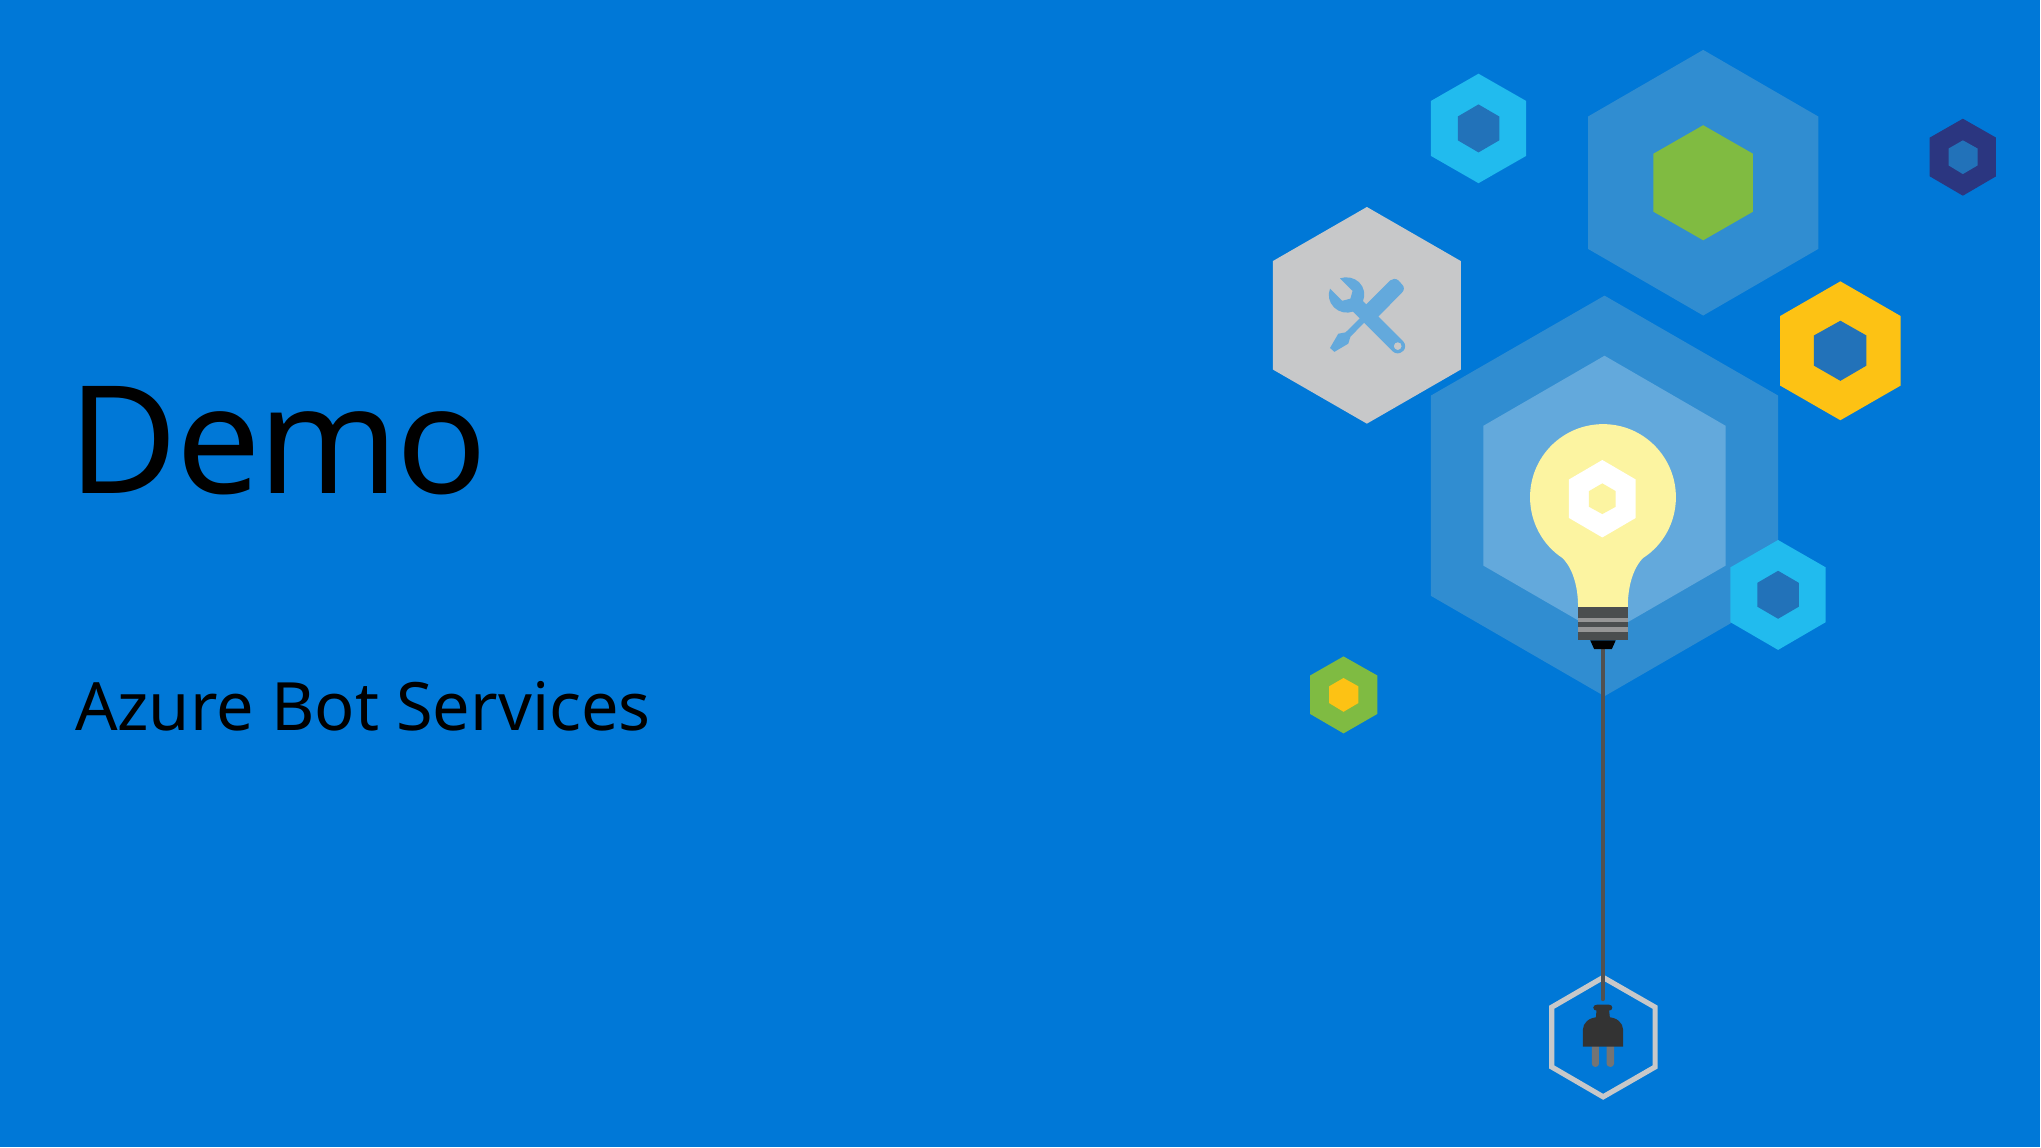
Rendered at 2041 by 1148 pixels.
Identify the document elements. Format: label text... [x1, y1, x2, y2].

title Demo [45, 348, 1246, 543]
list Azure Bot Services [45, 648, 1246, 770]
